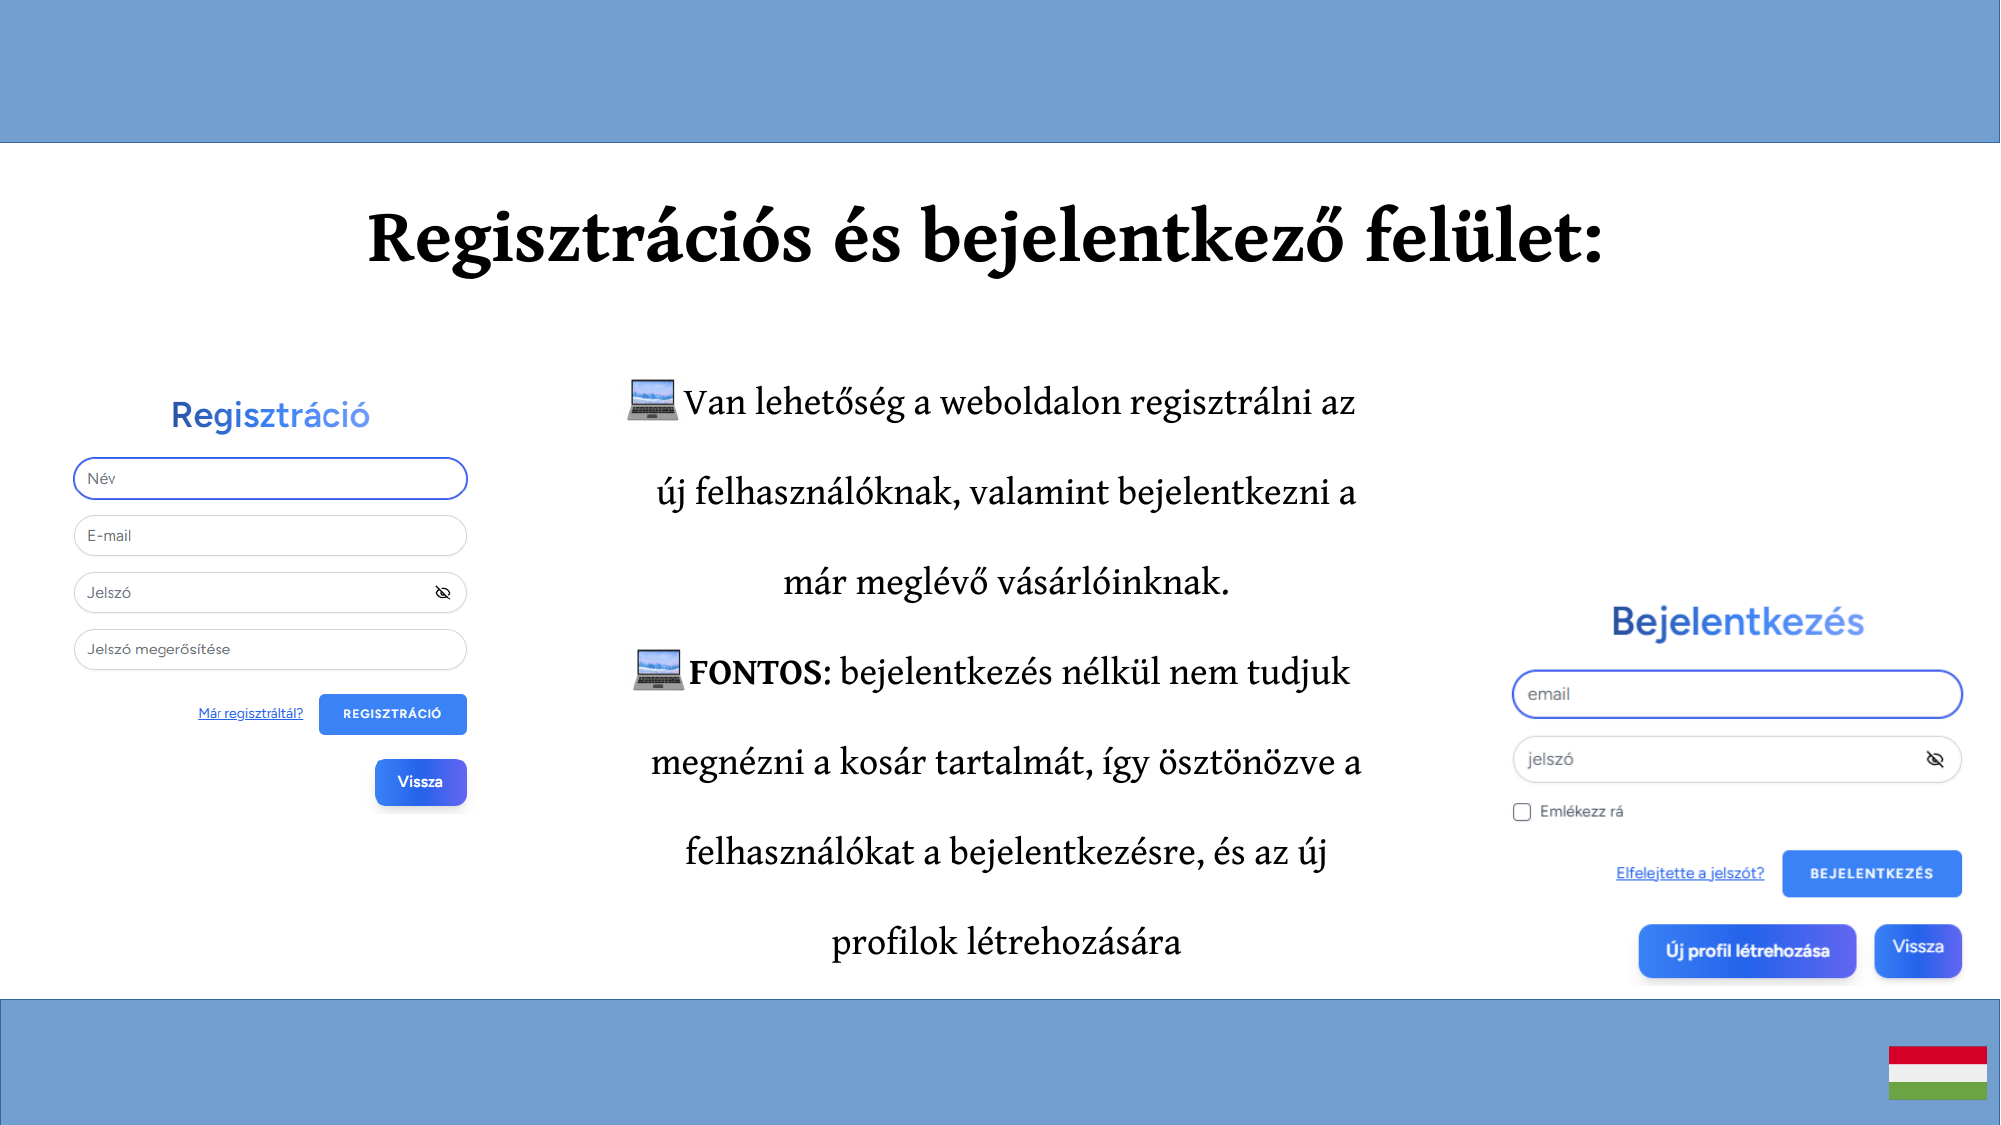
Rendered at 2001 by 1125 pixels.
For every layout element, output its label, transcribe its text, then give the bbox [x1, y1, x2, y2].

picture [1889, 1033, 1987, 1113]
text_box Van lehetőség a weboldalon regisztrálni az új felhasználóknak, valamint bejelentkezni a már meglévő vásárlóinknak. FONTOS: bejelentkezés nélkül nem tudjuk megnézni a kosár tartalmát, így ösztönözve a felhasználókat a bejelentkezésre, és az új profilok létrehozására [590, 324, 1388, 946]
picture [627, 647, 690, 692]
picture [621, 377, 684, 422]
text_box Regisztrációs és bejelentkező felület: [354, 88, 1713, 277]
picture [1494, 590, 1979, 986]
picture [59, 383, 484, 814]
